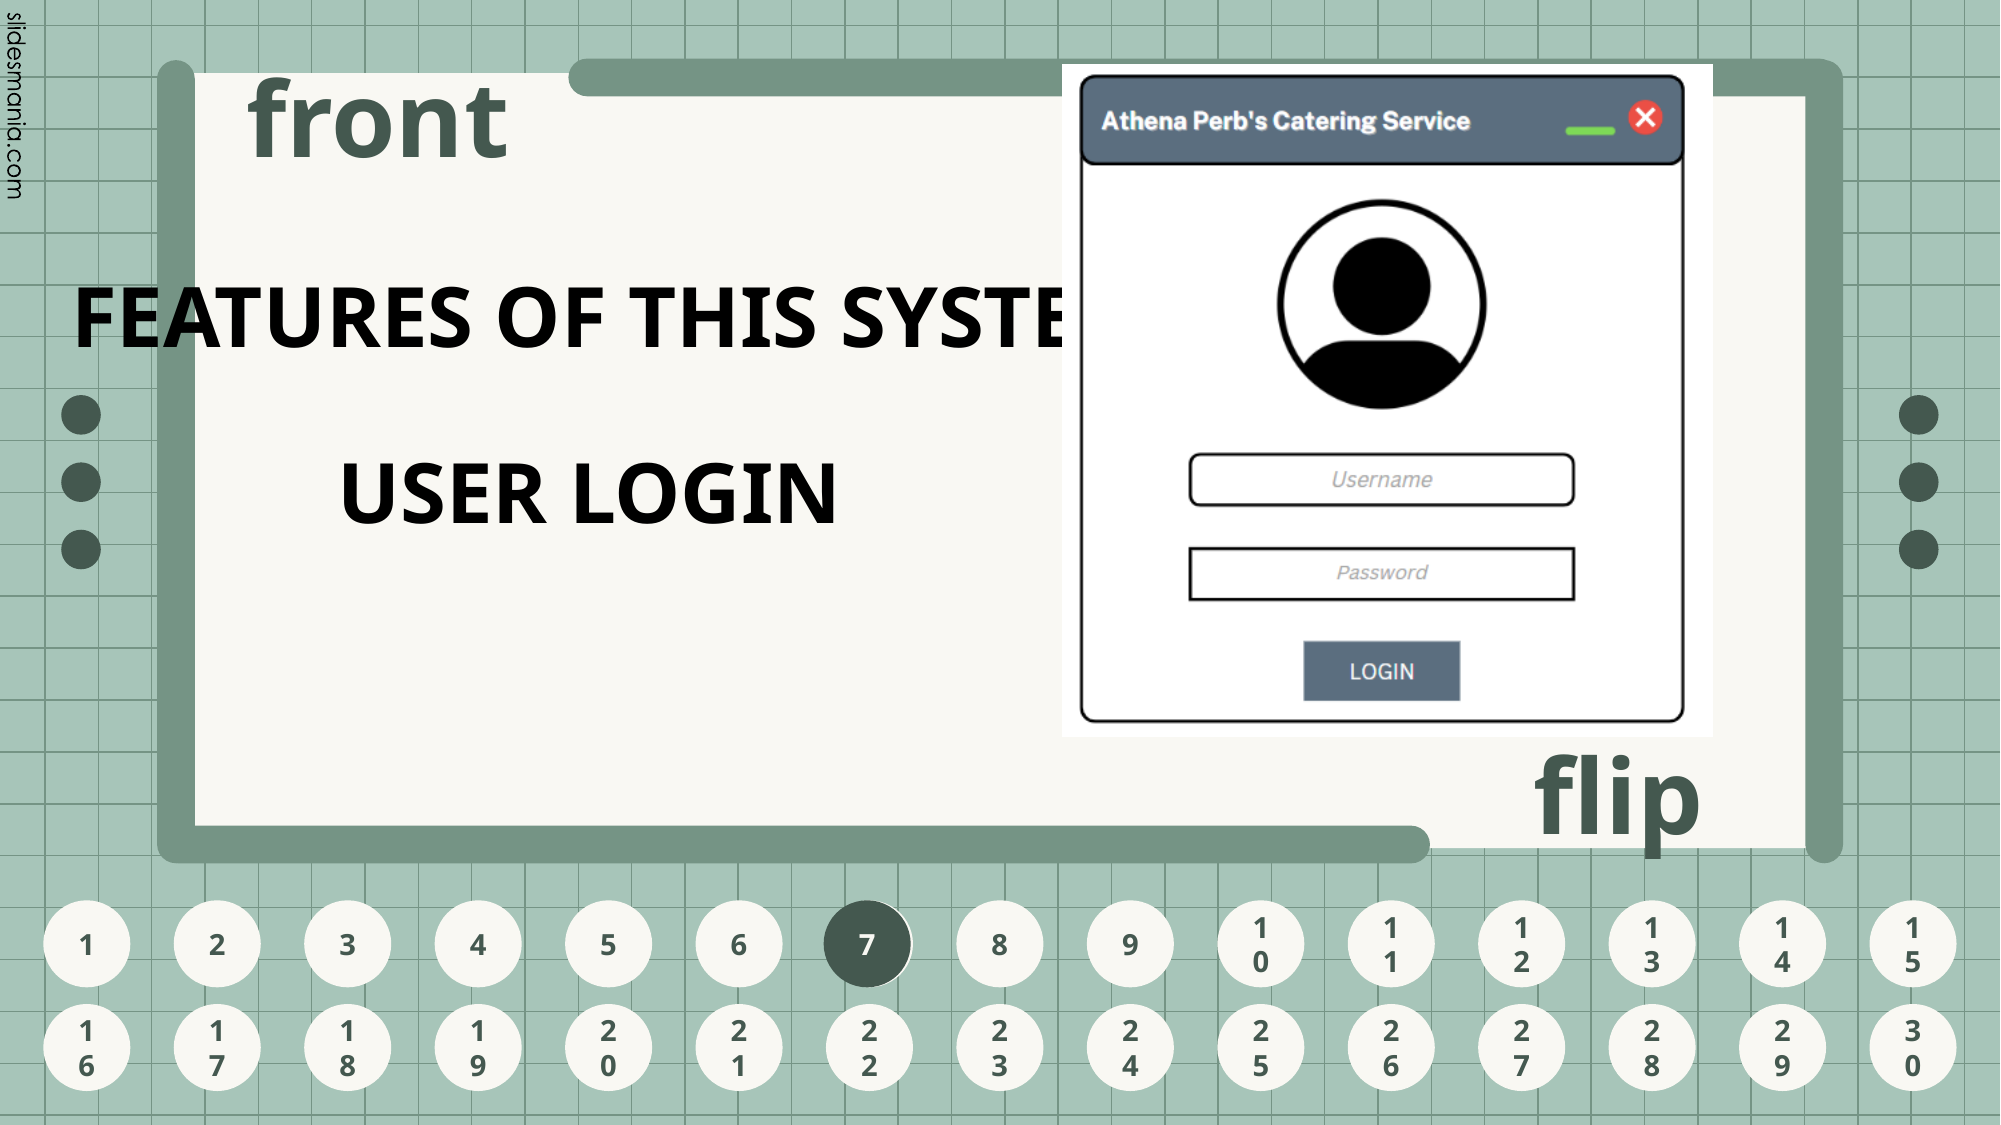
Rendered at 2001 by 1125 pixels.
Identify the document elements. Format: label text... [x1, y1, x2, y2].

title USER LOGIN [0, 420, 1056, 546]
title FEATURES OF THIS SYSTEM [0, 243, 1056, 369]
text_box 7 [823, 900, 911, 988]
picture [1061, 64, 1713, 737]
text_box [1433, 754, 1804, 869]
